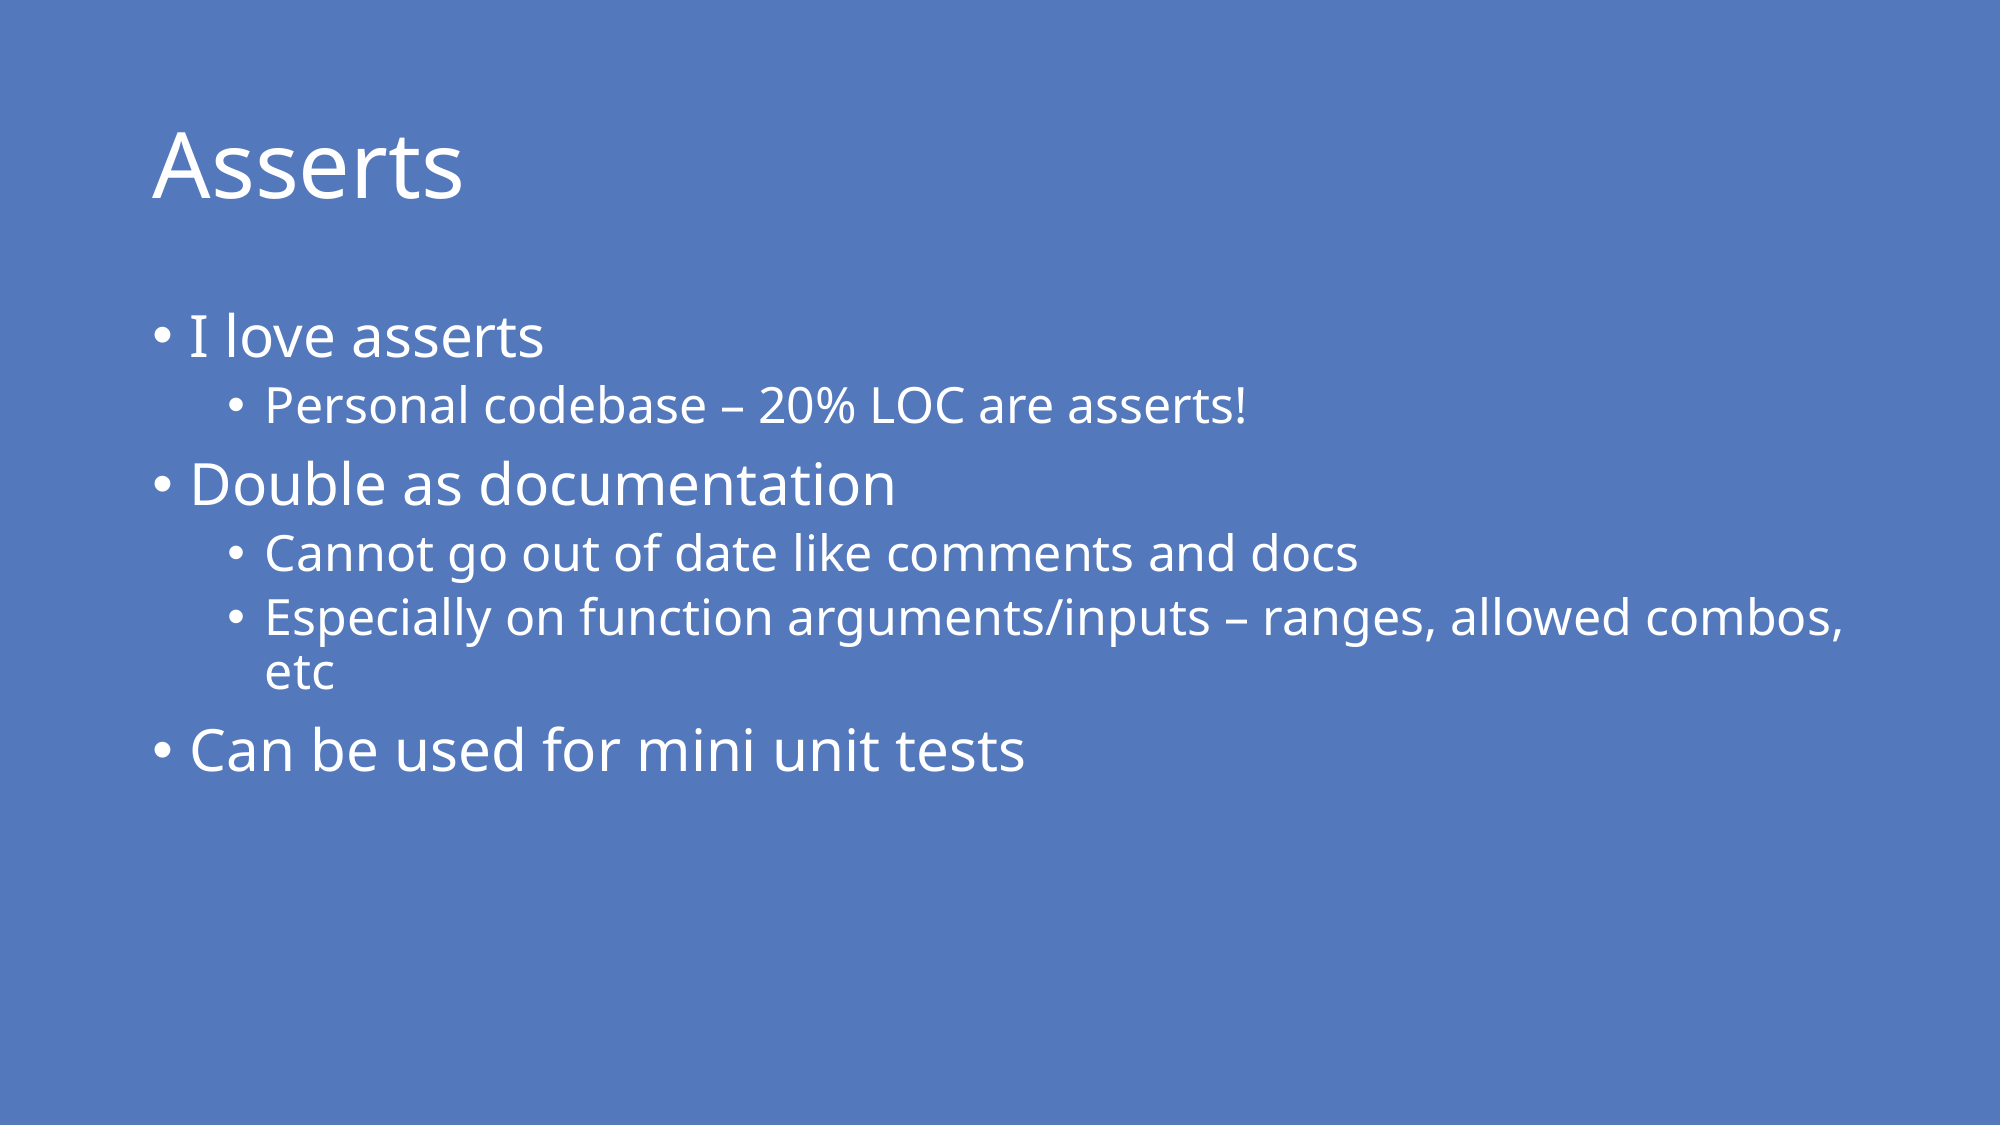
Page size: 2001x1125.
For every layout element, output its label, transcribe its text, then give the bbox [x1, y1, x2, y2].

title Asserts [137, 59, 1863, 278]
list I love asserts Personal codebase – 20% LOC are asserts! Double as documentation Cannot go out of date like comments and docs Especially on function arguments/inputs – ranges, allowed combos, etc Can be used for mini unit tests [137, 299, 1863, 1014]
